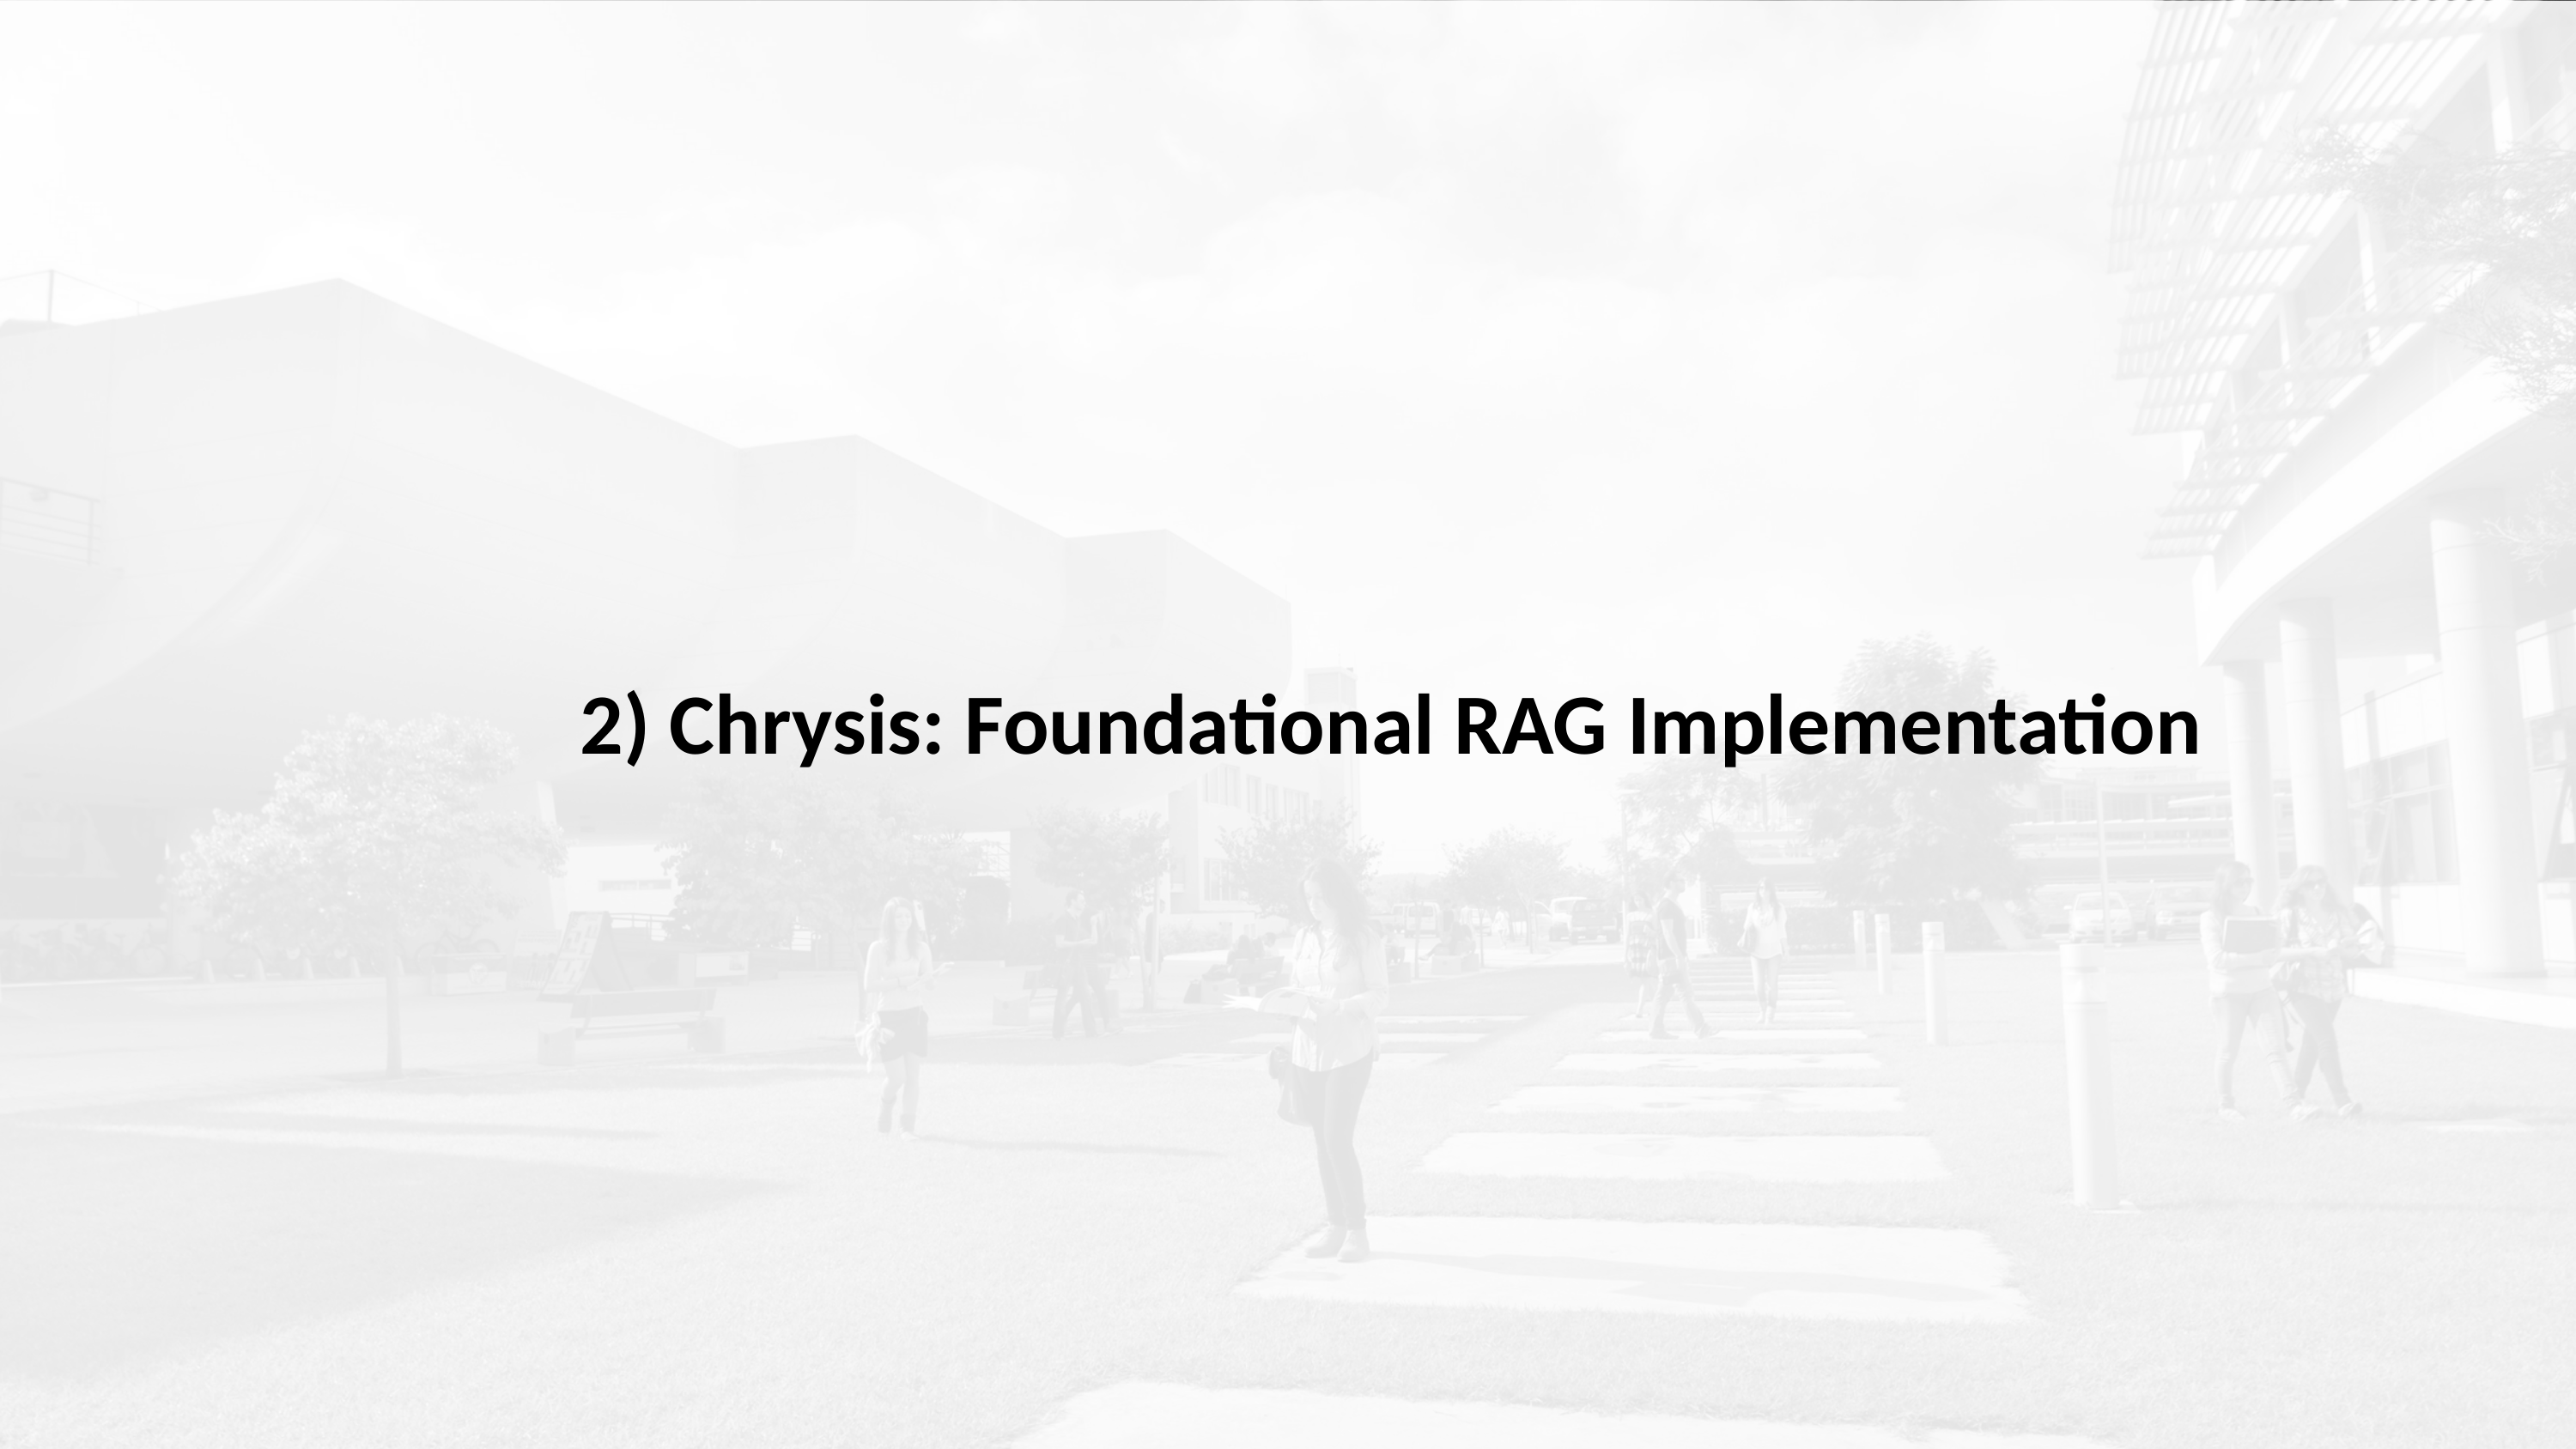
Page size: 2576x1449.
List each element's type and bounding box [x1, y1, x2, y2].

text_box [0, 0, 2576, 1449]
text_box [1417, 425, 2187, 1075]
